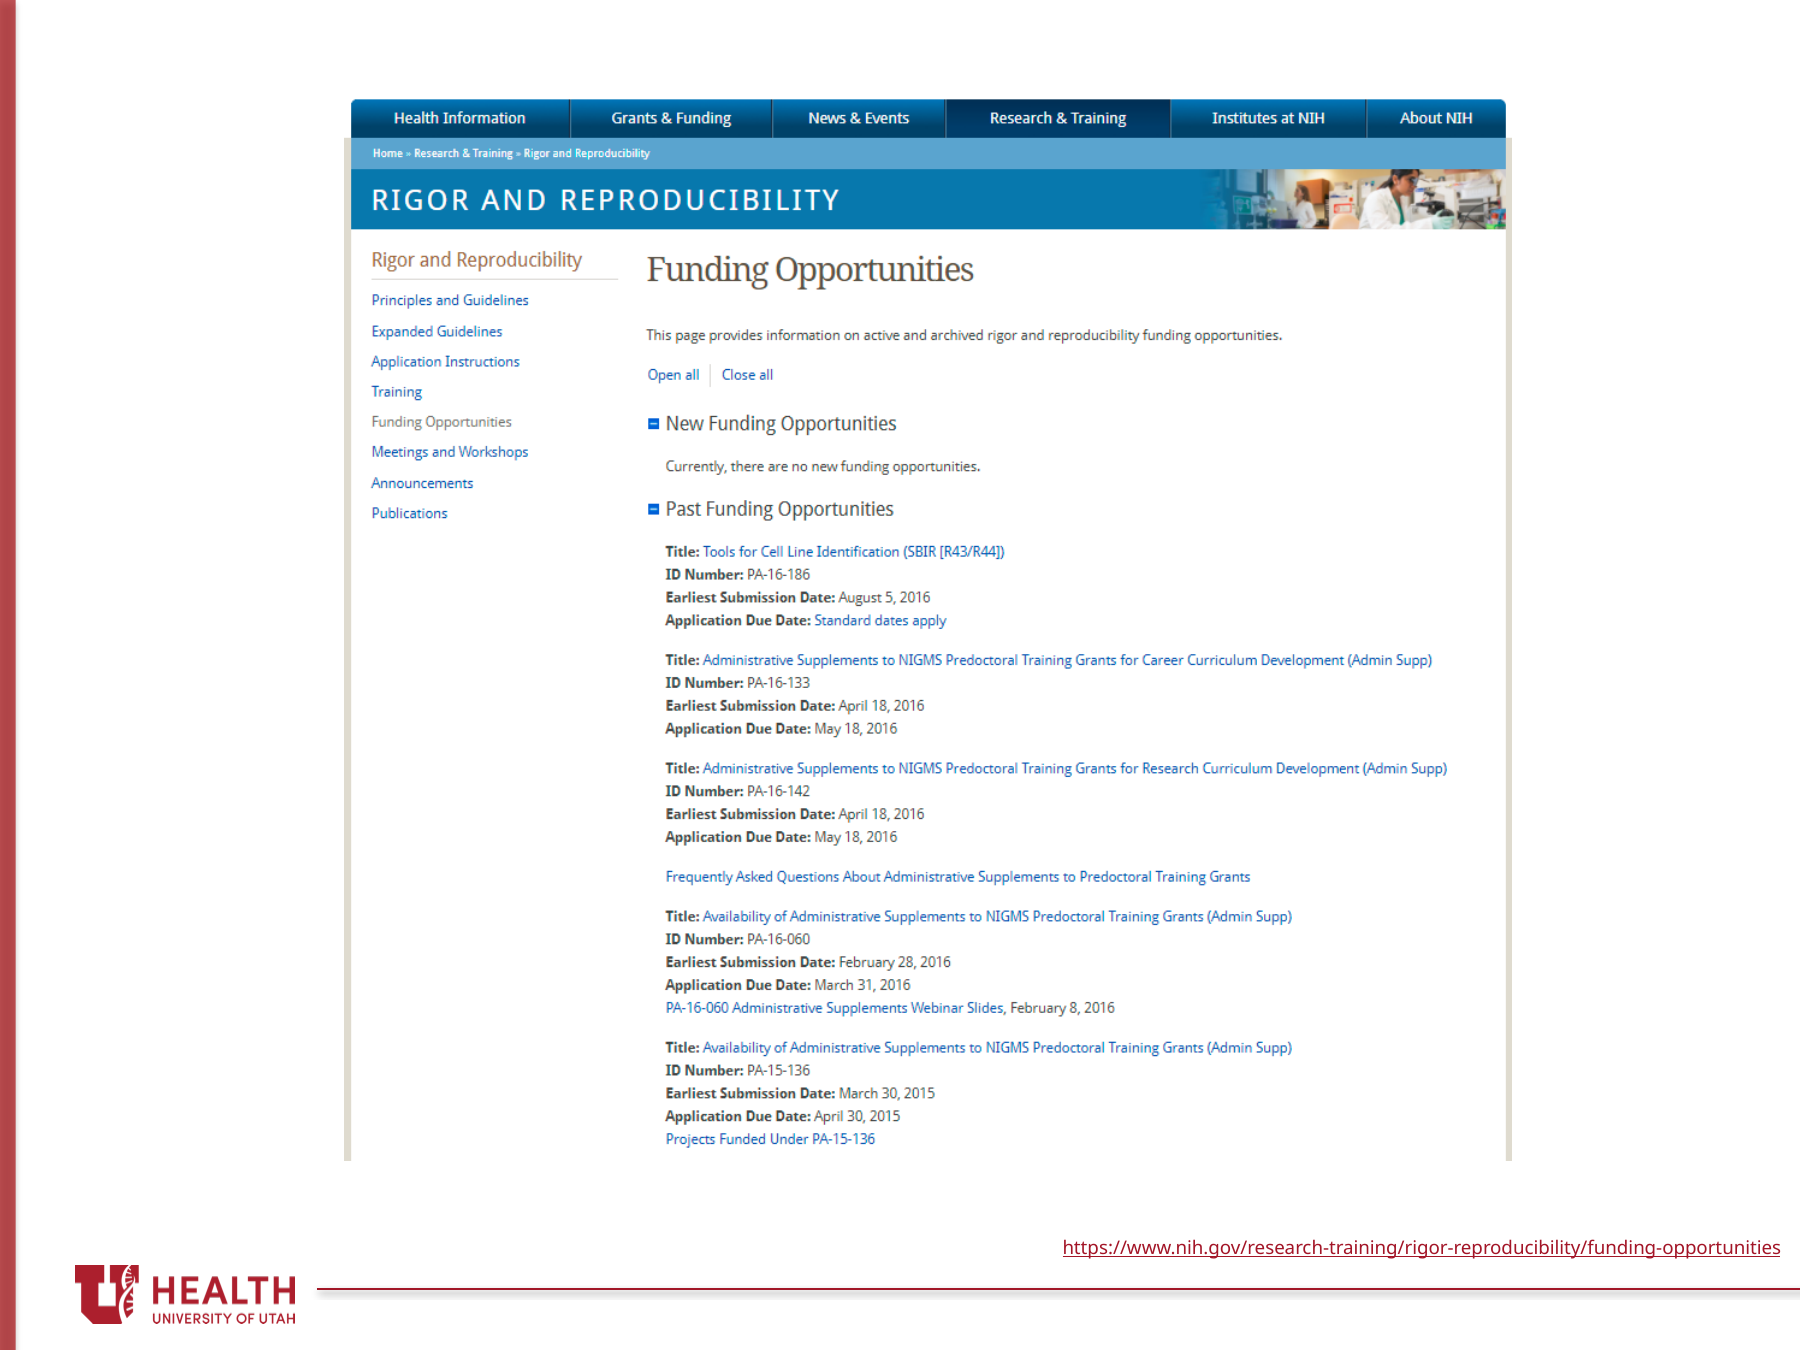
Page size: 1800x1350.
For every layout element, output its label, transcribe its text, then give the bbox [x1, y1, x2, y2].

list https://www.nih.gov/research-training/rigor-reproducibility/funding-opportunities [847, 1228, 1800, 1289]
picture [75, 1265, 295, 1324]
picture [343, 91, 1512, 1161]
